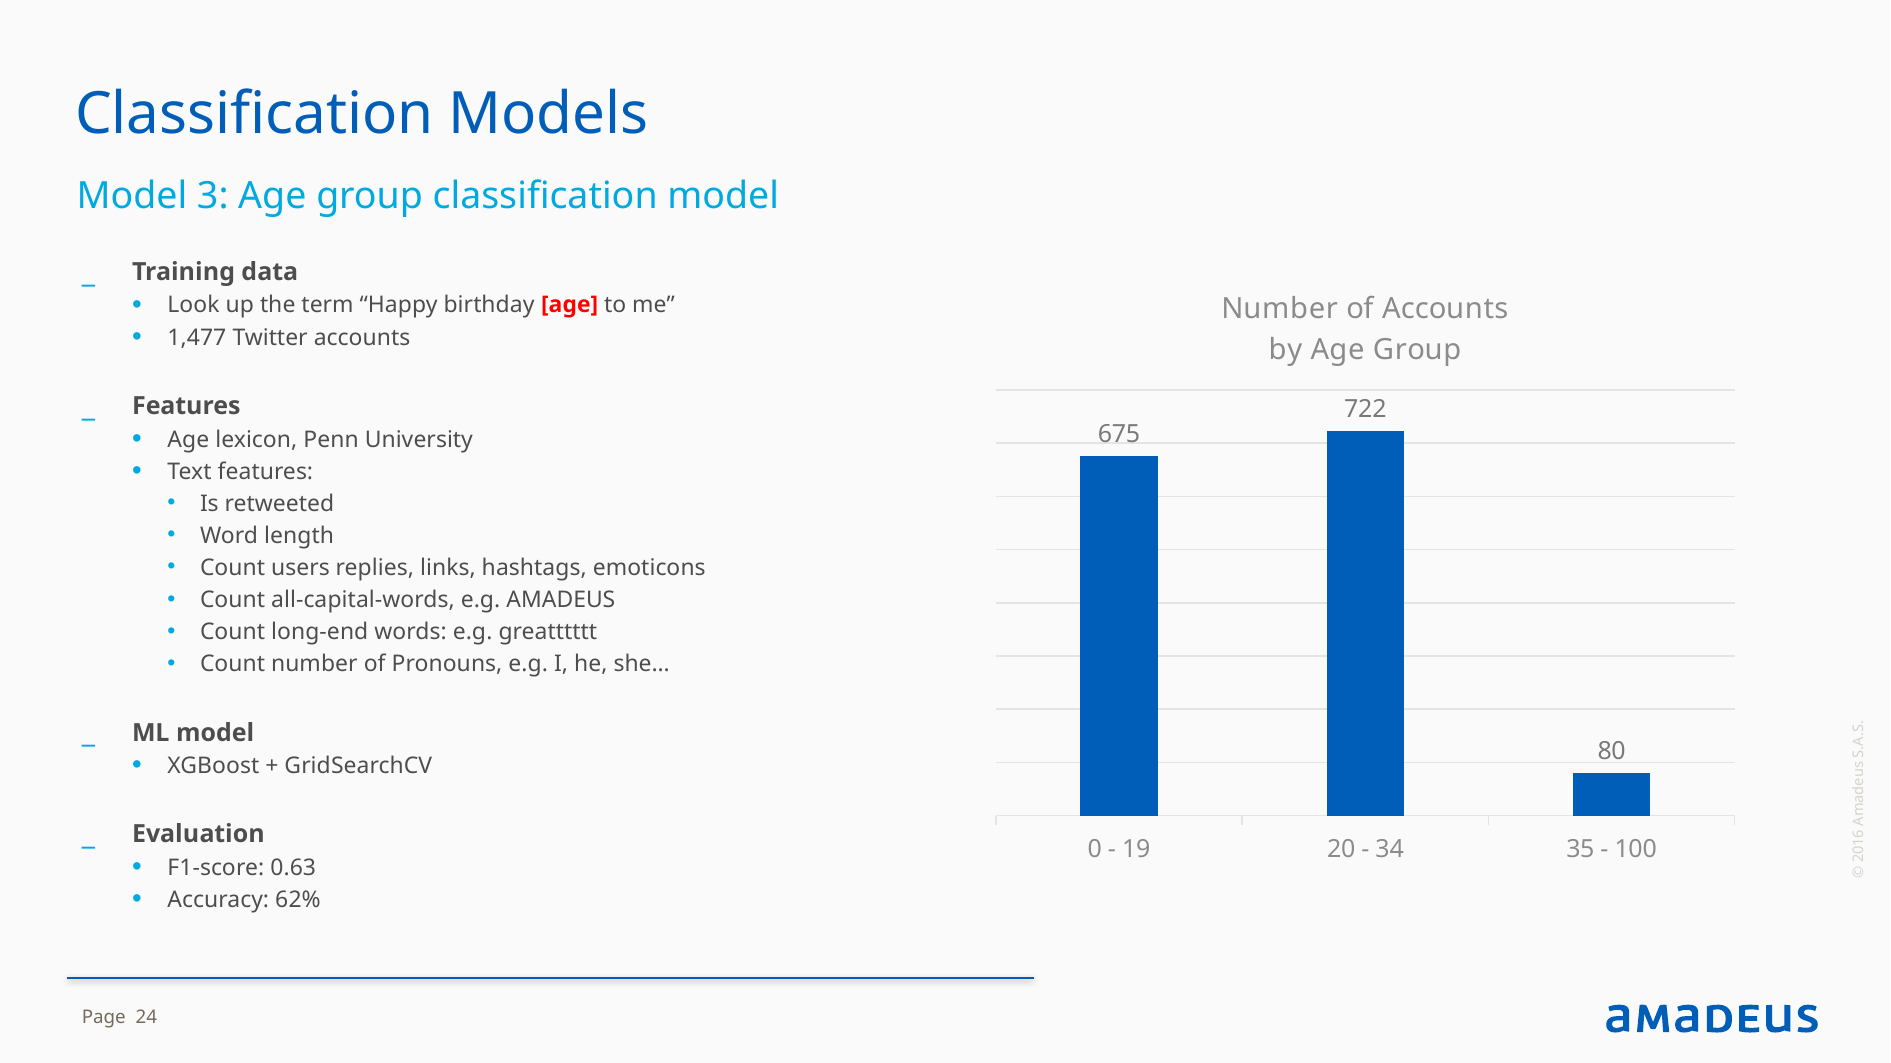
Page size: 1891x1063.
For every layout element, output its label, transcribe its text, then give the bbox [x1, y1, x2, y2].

list Model 3: Age group classification model [66, 163, 1720, 231]
list Training data Look up the term “Happy birthday [age] to me” 1,477 Twitter accounts Features Age lexicon, Penn University Text features: Is retweeted Word length Count users replies, links, hashtags, emoticons Count all-capital-words, e.g. AMADEUS Count long-end words: e.g. greatttttt Count number of Pronouns, e.g. I, he, she… ML model XGBoost + GridSearchCV Evaluation F1-score: 0.63 Accuracy: 62% [66, 248, 1016, 950]
title Classification Models [66, 67, 1719, 163]
footer © 2016 Amadeus S.A.S. [1830, 247, 1887, 932]
chart [980, 258, 1751, 878]
